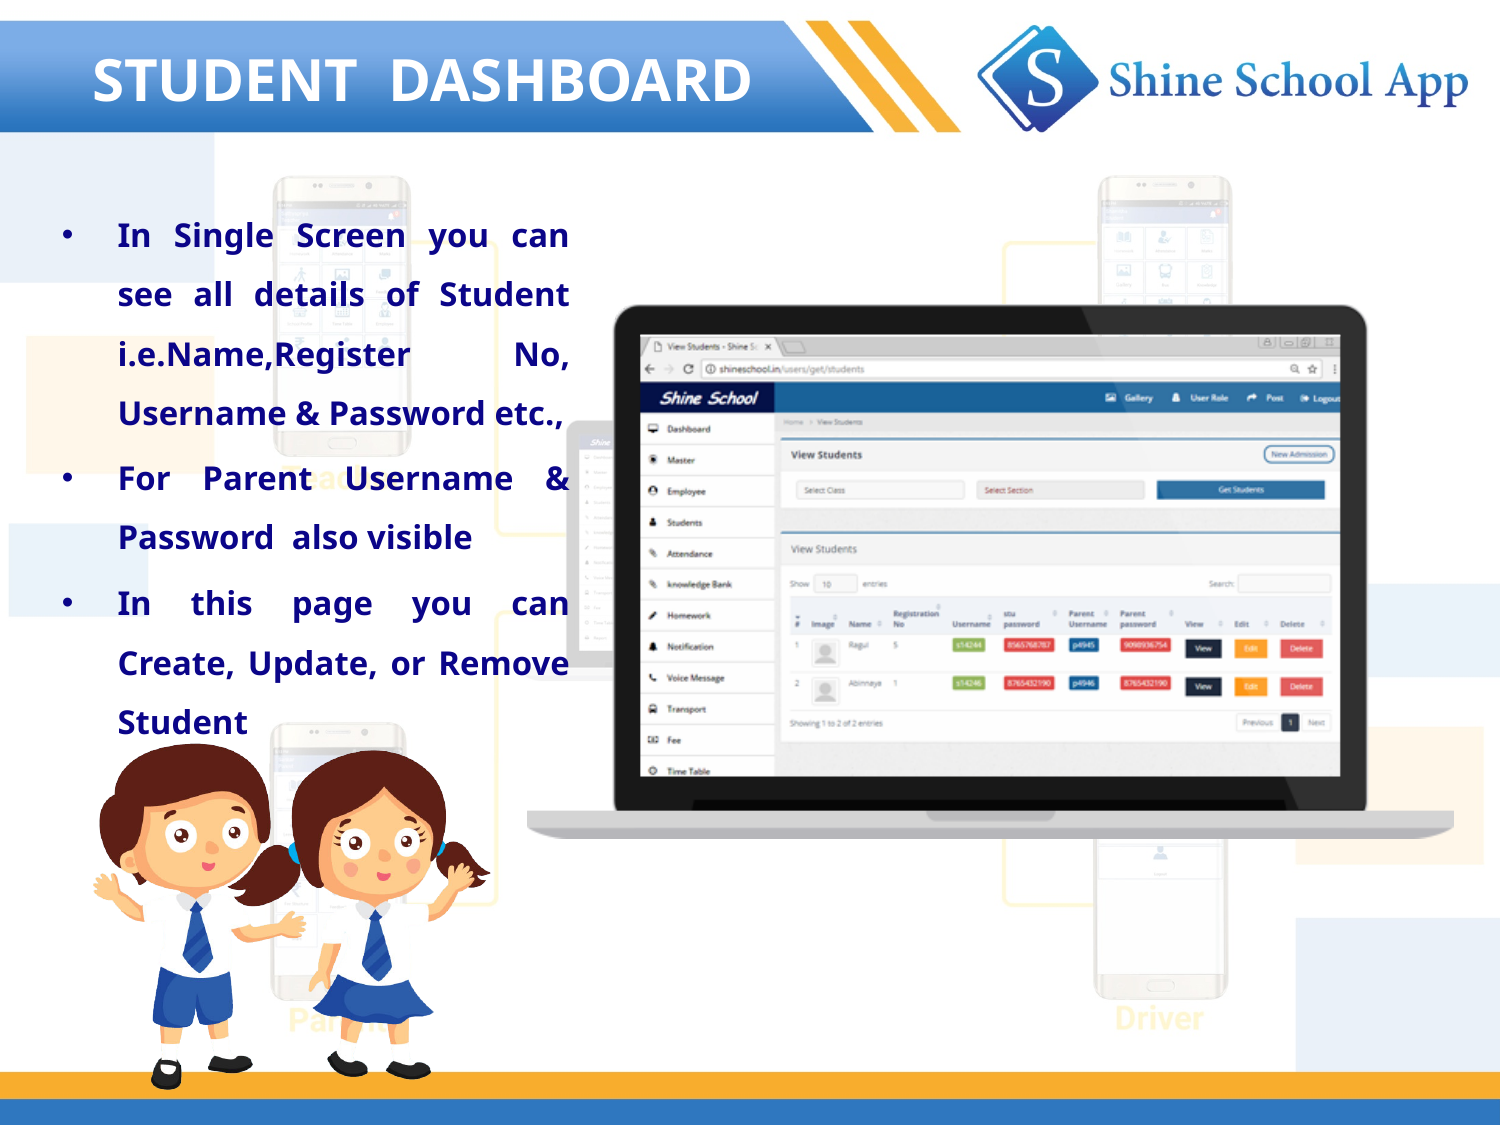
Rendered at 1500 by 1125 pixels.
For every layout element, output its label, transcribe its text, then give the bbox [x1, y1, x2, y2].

title STUDENT DASHBOARD [35, 27, 811, 129]
picture [0, 0, 1500, 1125]
list In Single Screen you can see all details of Student i.e.Name,Register No, Username & Password etc., For Parent Username & Password also visible In this page you can Create, Update, or Remove Student [46, 187, 586, 750]
